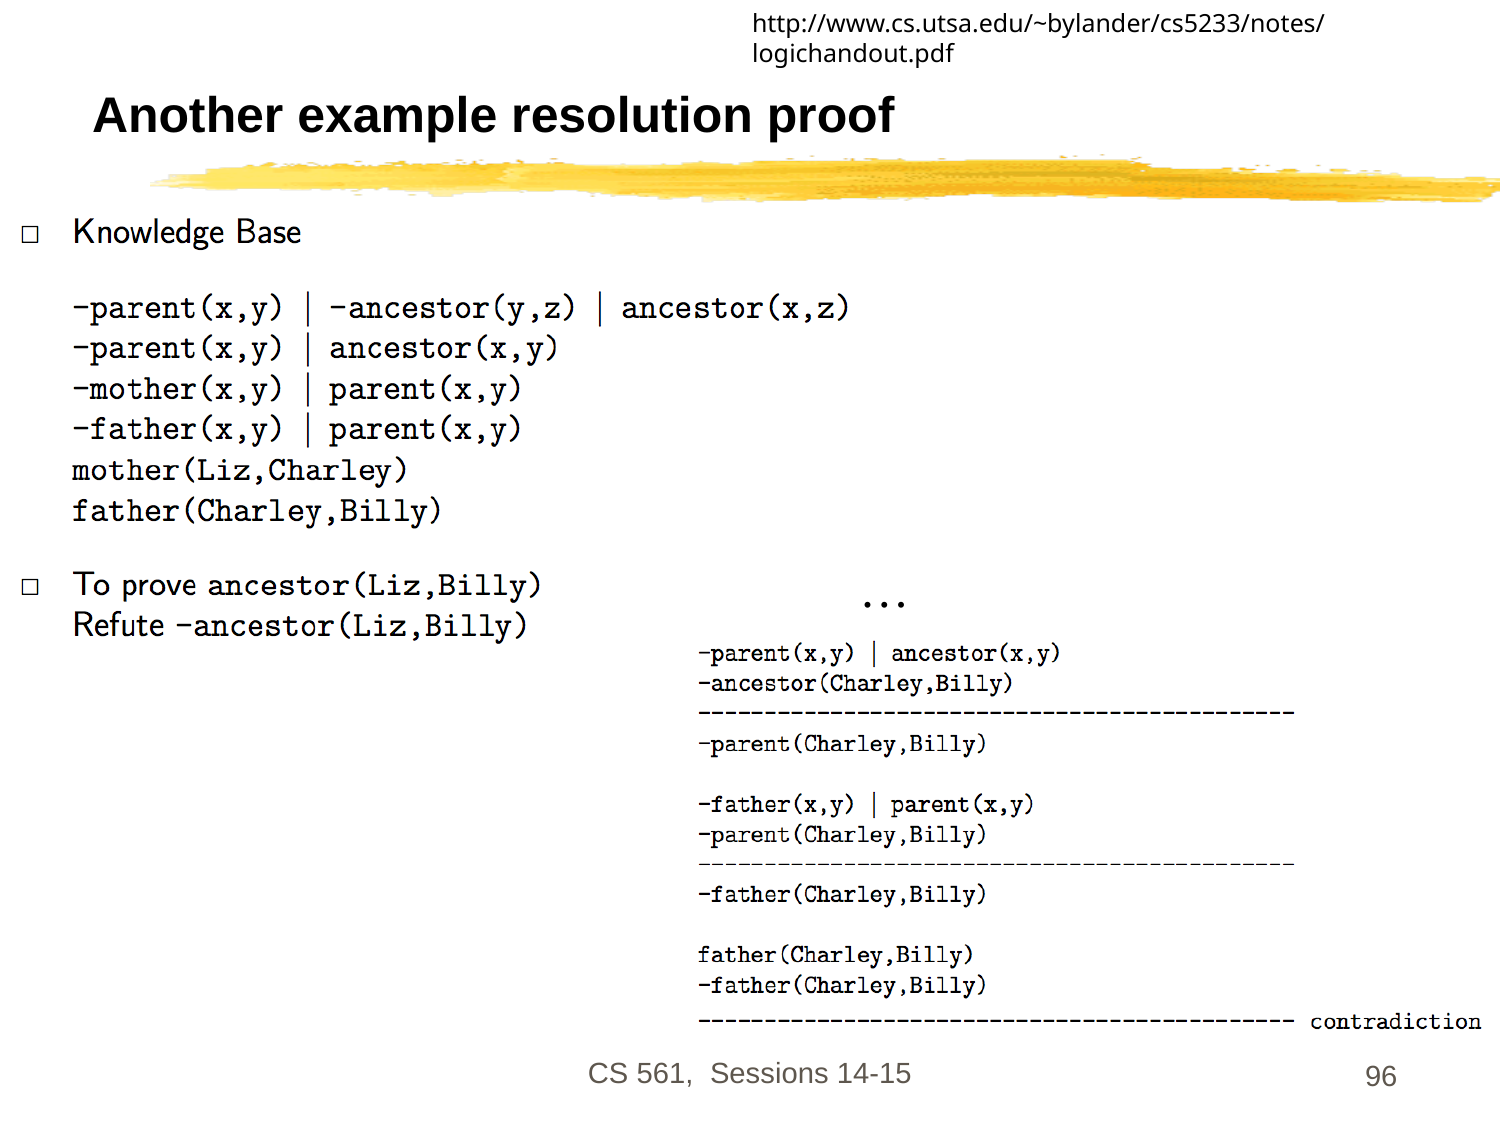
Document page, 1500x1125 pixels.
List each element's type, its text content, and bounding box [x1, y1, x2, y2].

text_box http://www.cs.utsa.edu/~bylander/cs5233/notes/logichandout.pdf [737, 0, 1500, 75]
title Another example resolution proof [76, 37, 1415, 151]
footer CS 561, Sessions 14-15 [512, 1021, 988, 1098]
slide_number 96 [1099, 1044, 1413, 1101]
picture [12, 149, 1500, 1035]
text_box … [862, 549, 925, 625]
